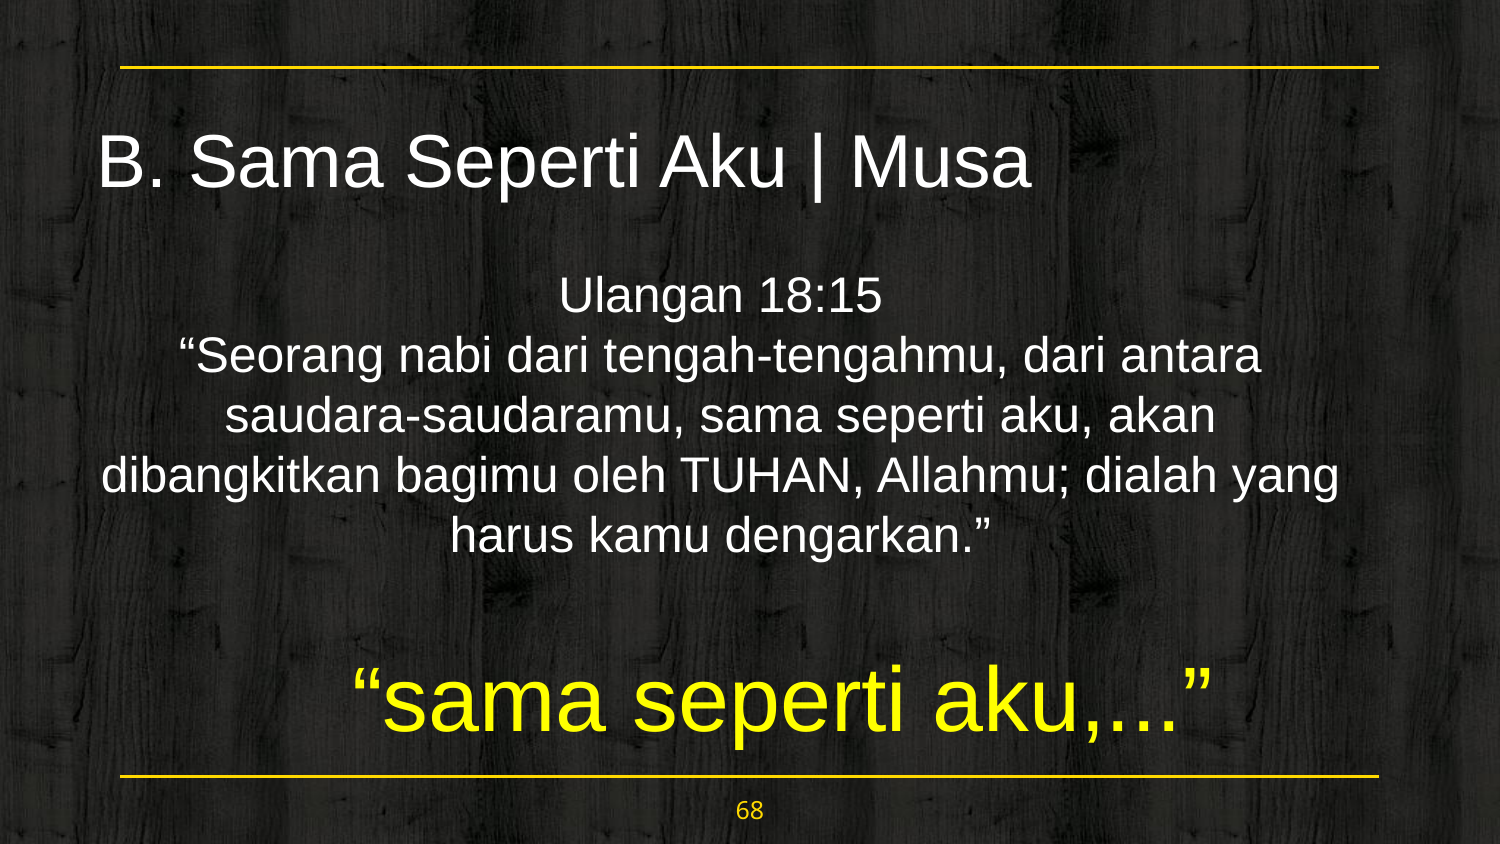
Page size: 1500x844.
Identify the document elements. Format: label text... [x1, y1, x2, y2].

text_box “sama seperti aku,...” [187, 632, 1243, 758]
picture [0, 0, 1500, 844]
text_box B. Sama Seperti Aku | Musa Ulangan 18:15 “Seorang nabi dari tengah-tengahmu, dari antara saudara-saudaramu, sama seperti aku, akan dibangkitkan bagimu oleh TUHAN, Allahmu; dialah yang harus kamu dengarkan.” [81, 105, 1360, 571]
slide_number 68 [705, 779, 795, 844]
